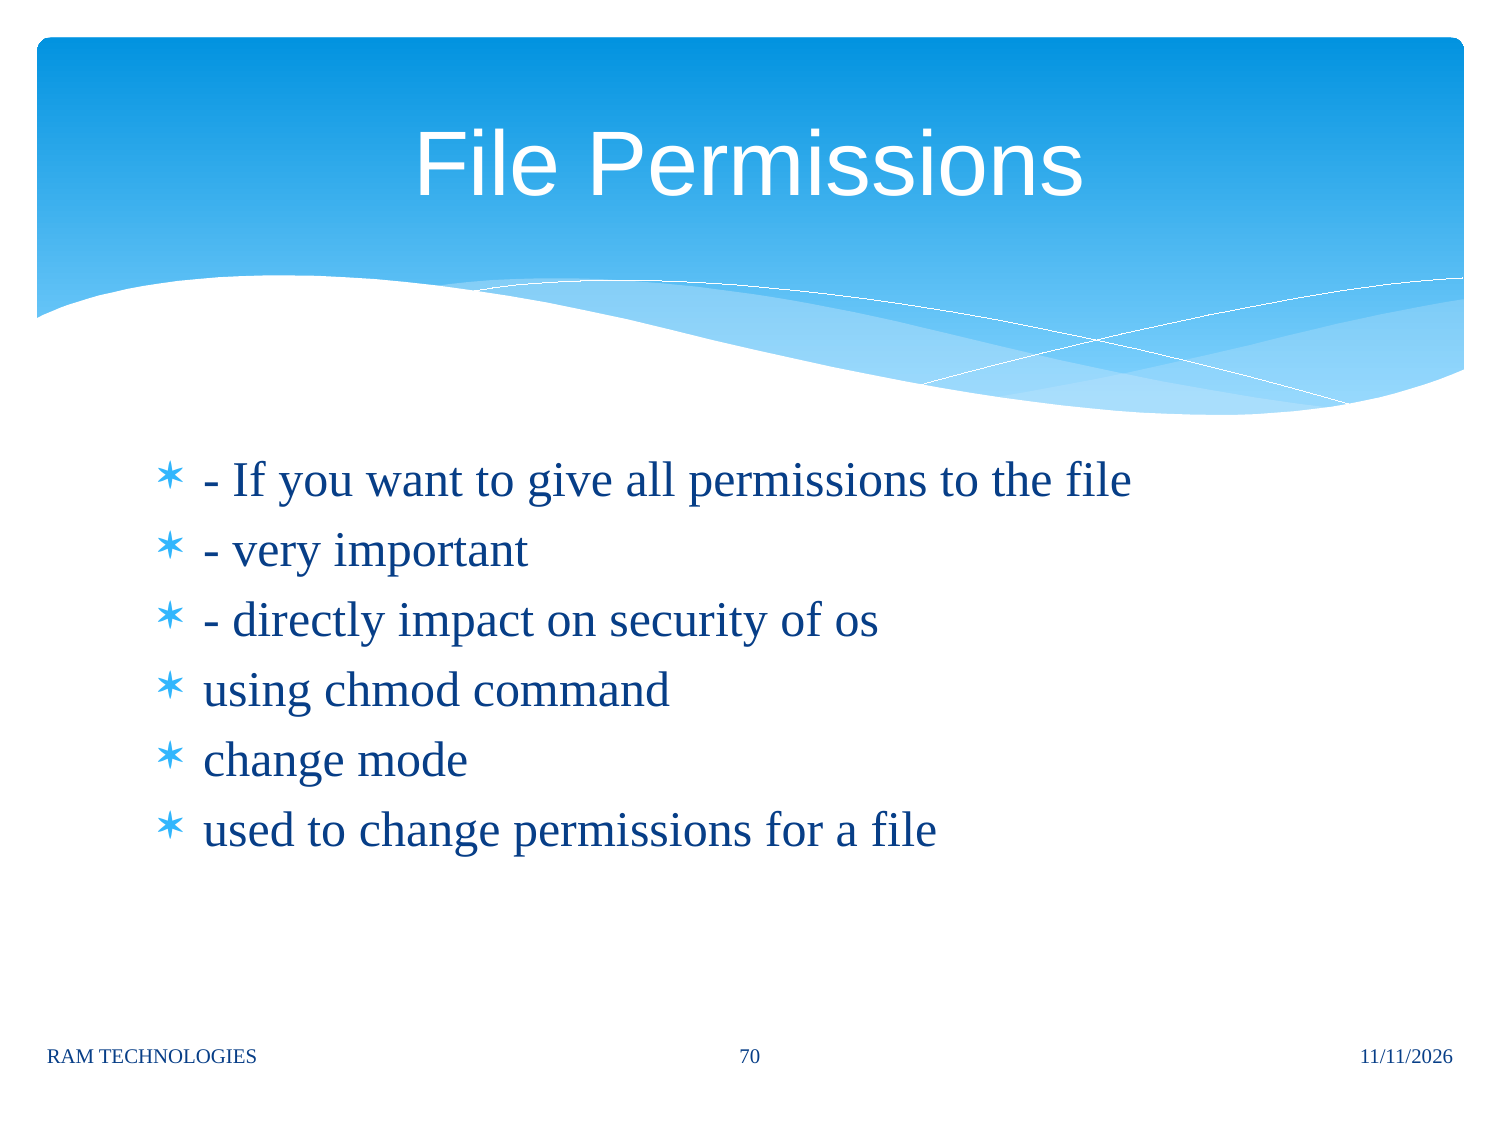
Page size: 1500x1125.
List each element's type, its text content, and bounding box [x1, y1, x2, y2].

list - If you want to give all permissions to the file - very important - directly impact on security of os using chmod command change mode used to change permissions for a file [143, 438, 1359, 1005]
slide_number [847, 1025, 1469, 1086]
footer RAM TECHNOLOGIES [31, 1025, 653, 1086]
slide_number 70 [654, 1025, 846, 1086]
title File Permissions [75, 55, 1425, 261]
